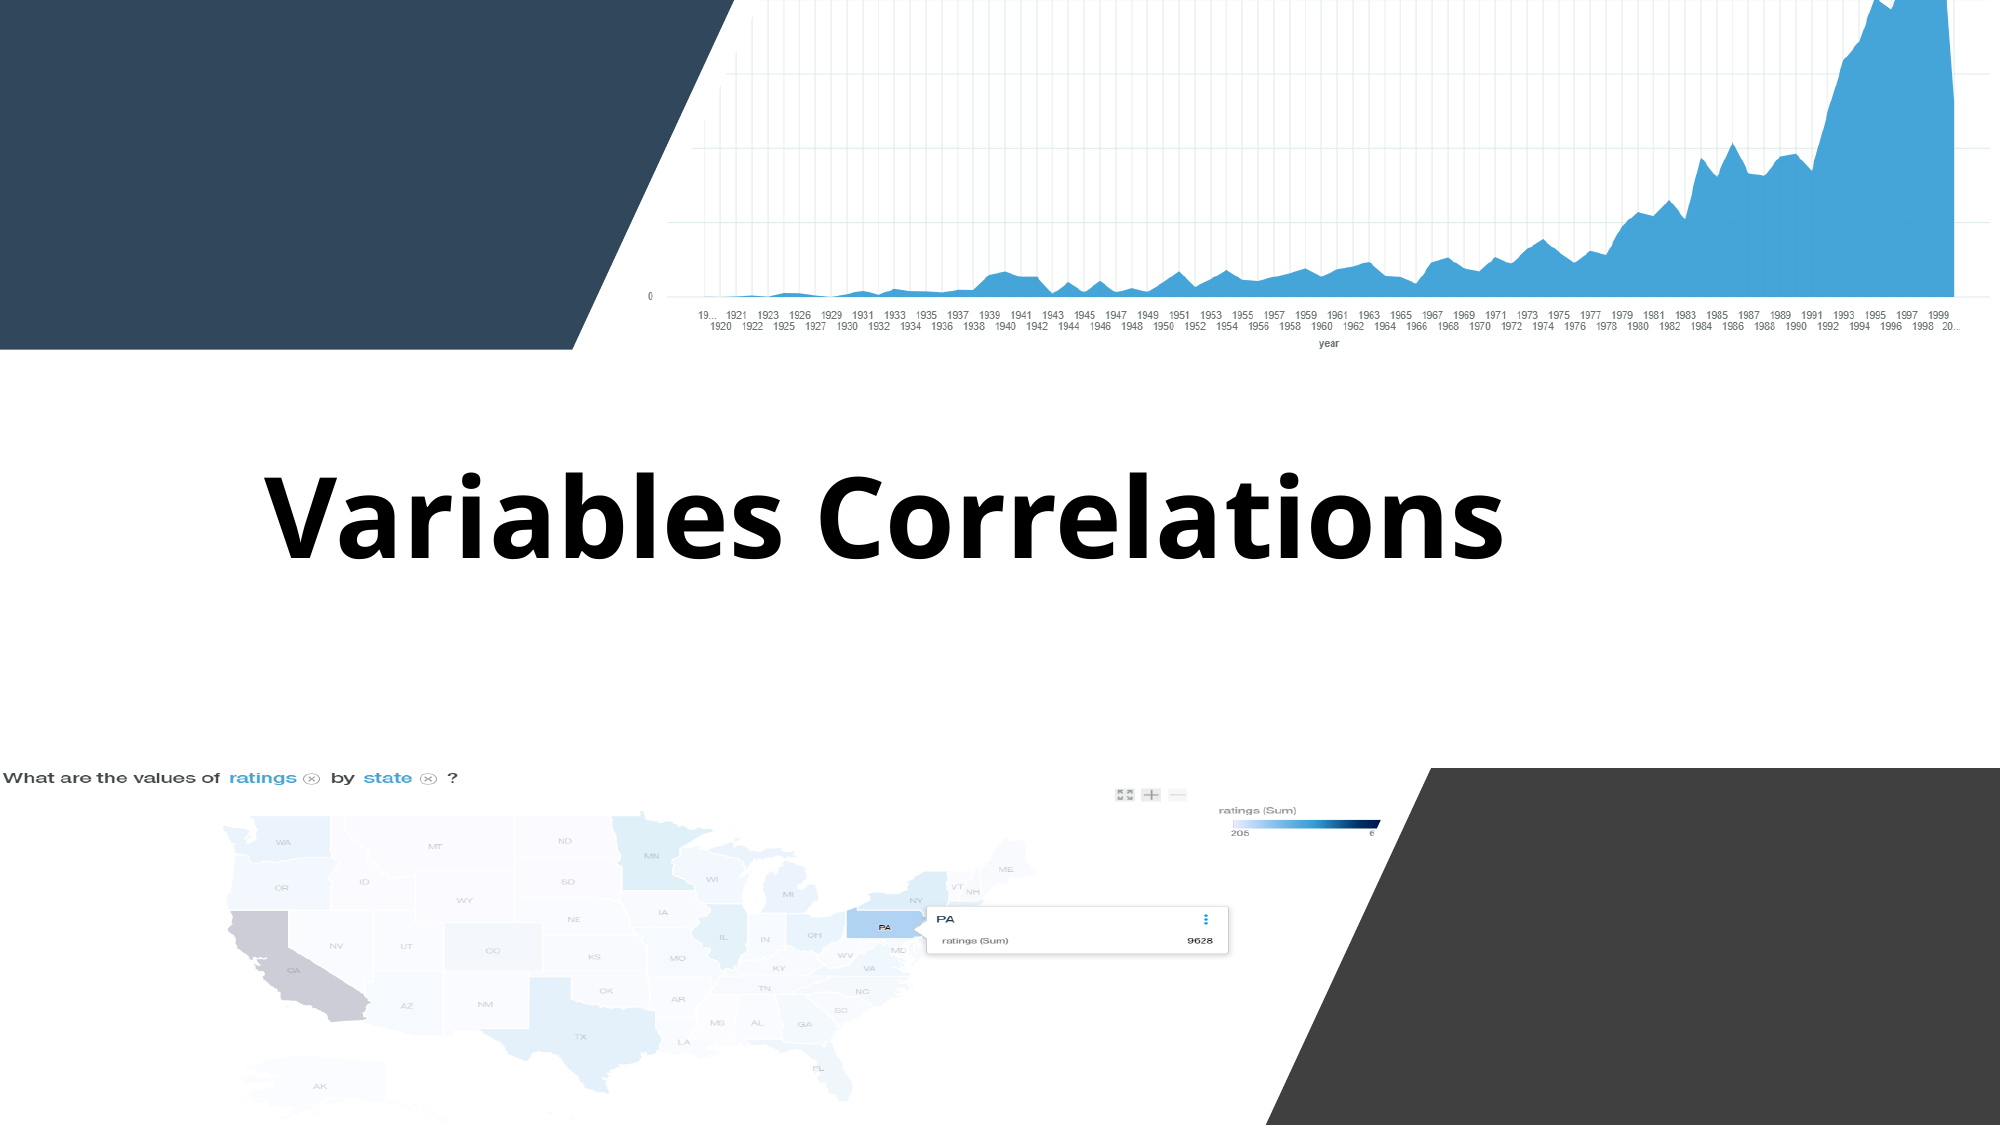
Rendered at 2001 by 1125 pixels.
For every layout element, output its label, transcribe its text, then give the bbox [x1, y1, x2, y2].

picture [0, 768, 1405, 1125]
text_box [1405, 767, 2000, 1125]
text_box Variables Correlations [249, 368, 1750, 591]
picture [598, 0, 2000, 350]
text_box [0, 0, 598, 351]
